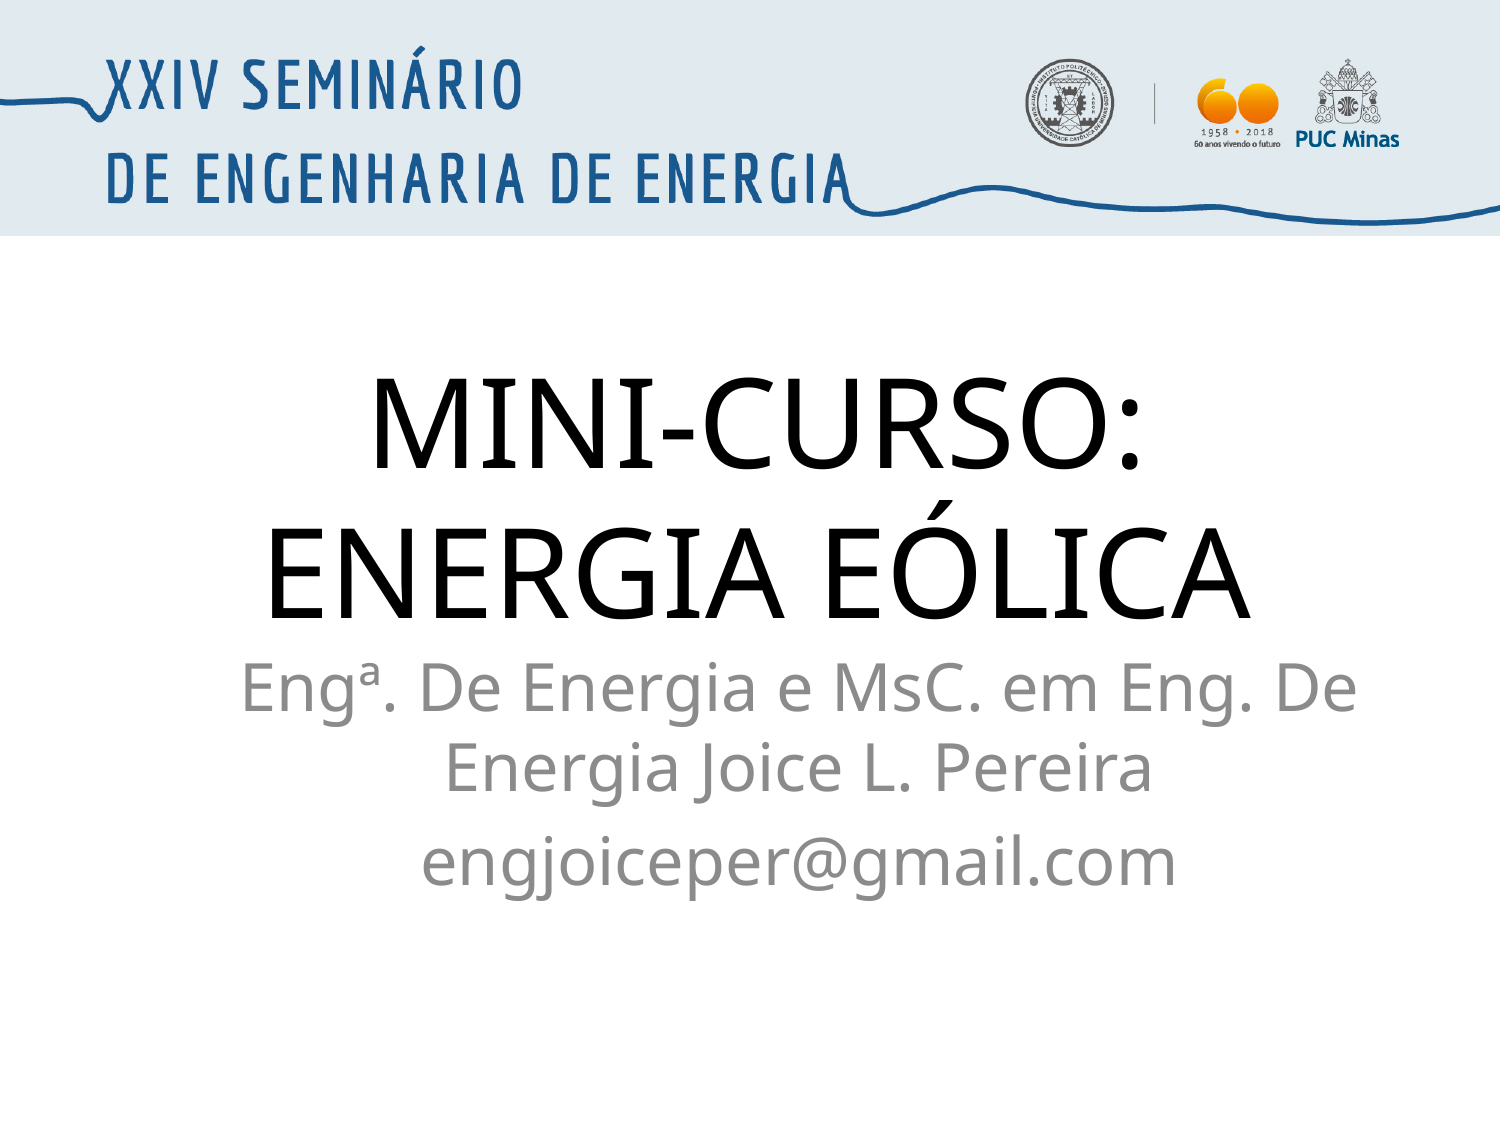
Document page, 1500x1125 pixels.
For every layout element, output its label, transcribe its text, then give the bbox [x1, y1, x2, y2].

picture [0, 0, 1500, 1125]
title MINI-CURSO: ENERGIA EÓLICA [100, 349, 1412, 638]
subtitle Engª. De Energia e MsC. em Eng. De Energia Joice L. Pereira engjoiceper@gmail.com [206, 637, 1394, 953]
